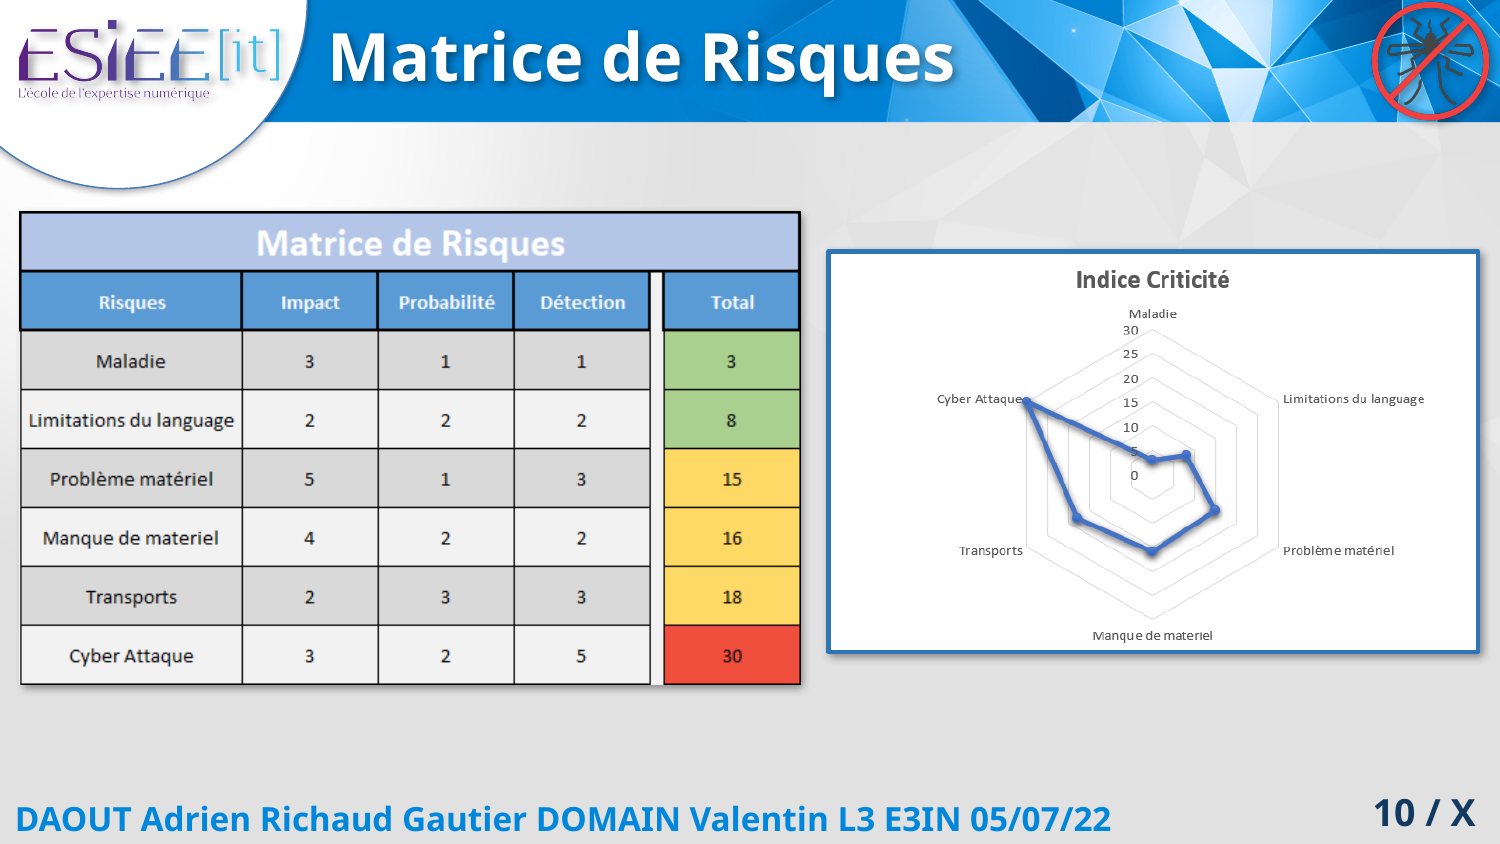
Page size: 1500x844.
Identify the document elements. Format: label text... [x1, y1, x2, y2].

text_box 10 / X [1357, 781, 1500, 842]
text_box [0, 0, 309, 190]
text_box DAOUT Adrien Richaud Gautier DOMAIN Valentin L3 E3IN 05/07/22 [0, 790, 1311, 844]
title Matrice de Risques [327, 14, 1173, 106]
picture [0, 0, 1500, 844]
